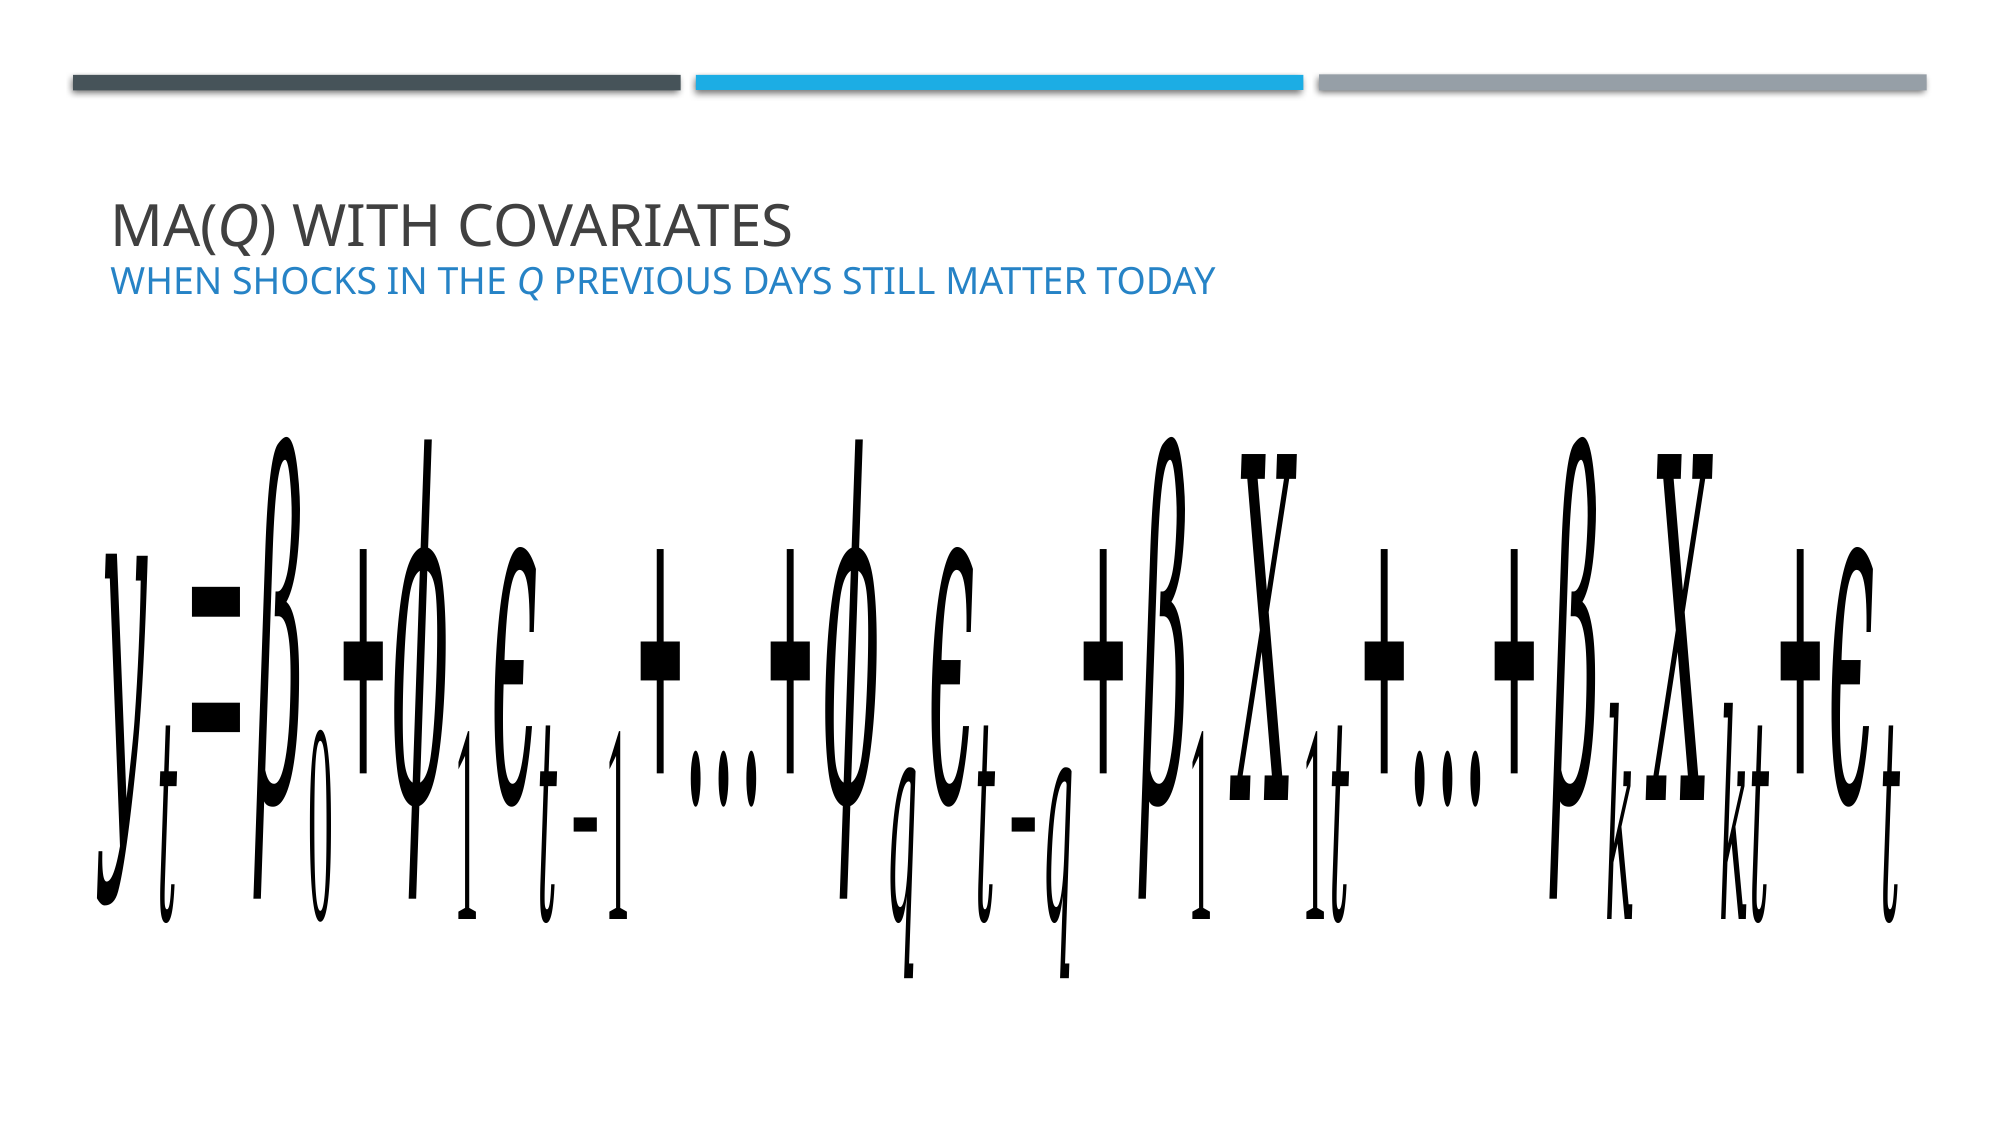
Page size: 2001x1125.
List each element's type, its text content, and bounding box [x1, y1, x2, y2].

title MA(q) with covariates When shocks in the q previous days still matter today [95, 115, 1905, 311]
